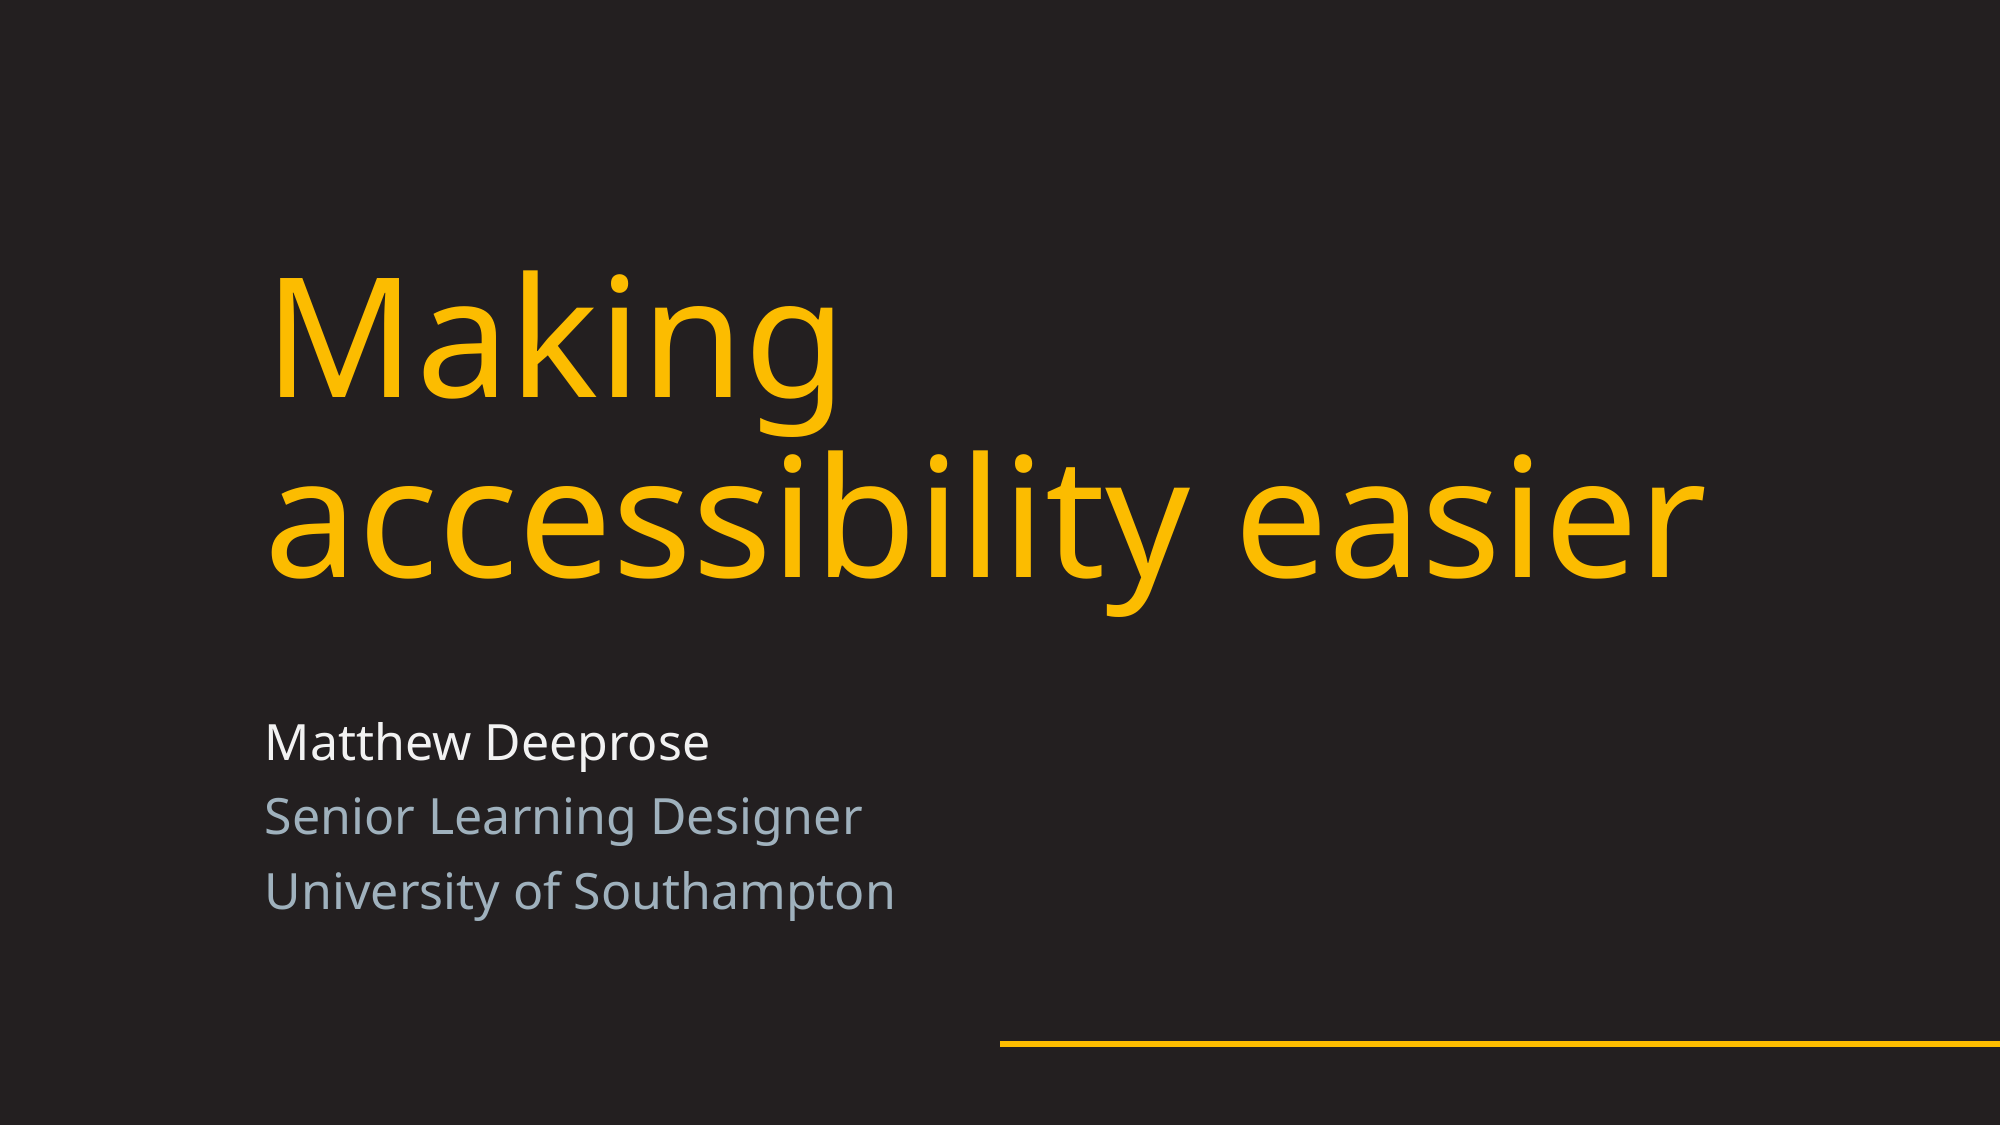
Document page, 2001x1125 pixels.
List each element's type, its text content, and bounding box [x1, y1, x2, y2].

title Making accessibility easier [249, 181, 1750, 686]
subtitle Matthew Deeprose Senior Learning Designer University of Southampton [249, 709, 1750, 982]
